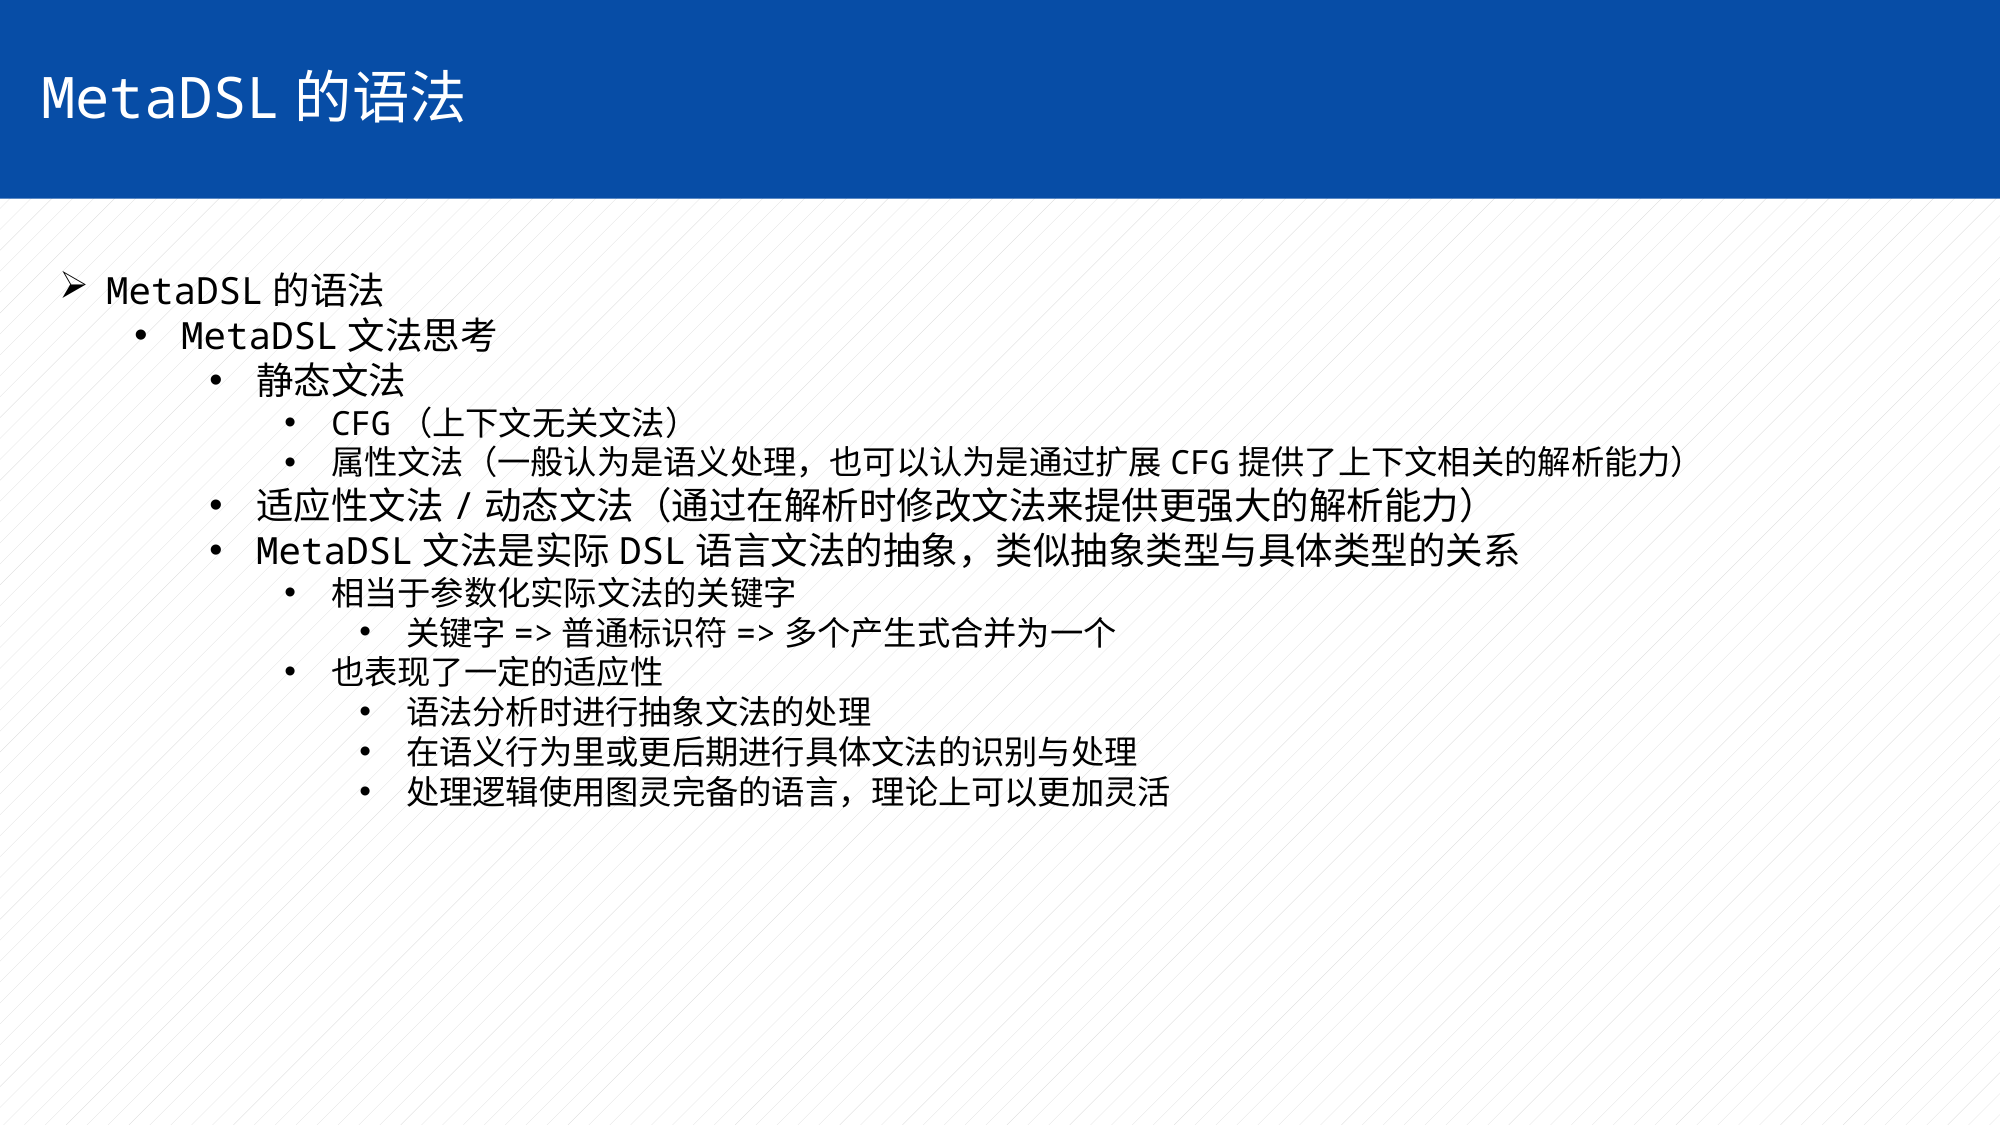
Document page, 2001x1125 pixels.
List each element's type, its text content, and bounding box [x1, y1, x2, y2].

list MetaDSL的语法 [26, 20, 1782, 180]
text_box MetaDSL的语法 MetaDSL文法思考 静态文法 CFG（上下文无关文法） 属性文法（一般认为是语义处理，也可以认为是通过扩展CFG提供了上下文相关的解析能力） 适应性文法/动态文法（通过在解析时修改文法来提供更强大的解析能力） MetaDSL文法是实际DSL语言文法的抽象，类似抽象类型与具体类型的关系 相当于参数化实际文法的关键字 关键字=>普通标识符=>多个产生式合并为一个 也表现了一定的适应性 语法分析时进行抽象文法的处理 在语义行为里或更后期进行具体文法的识别与处理 处理逻辑使用图灵完备的语言，理论上可以更加灵活 [44, 259, 1946, 819]
